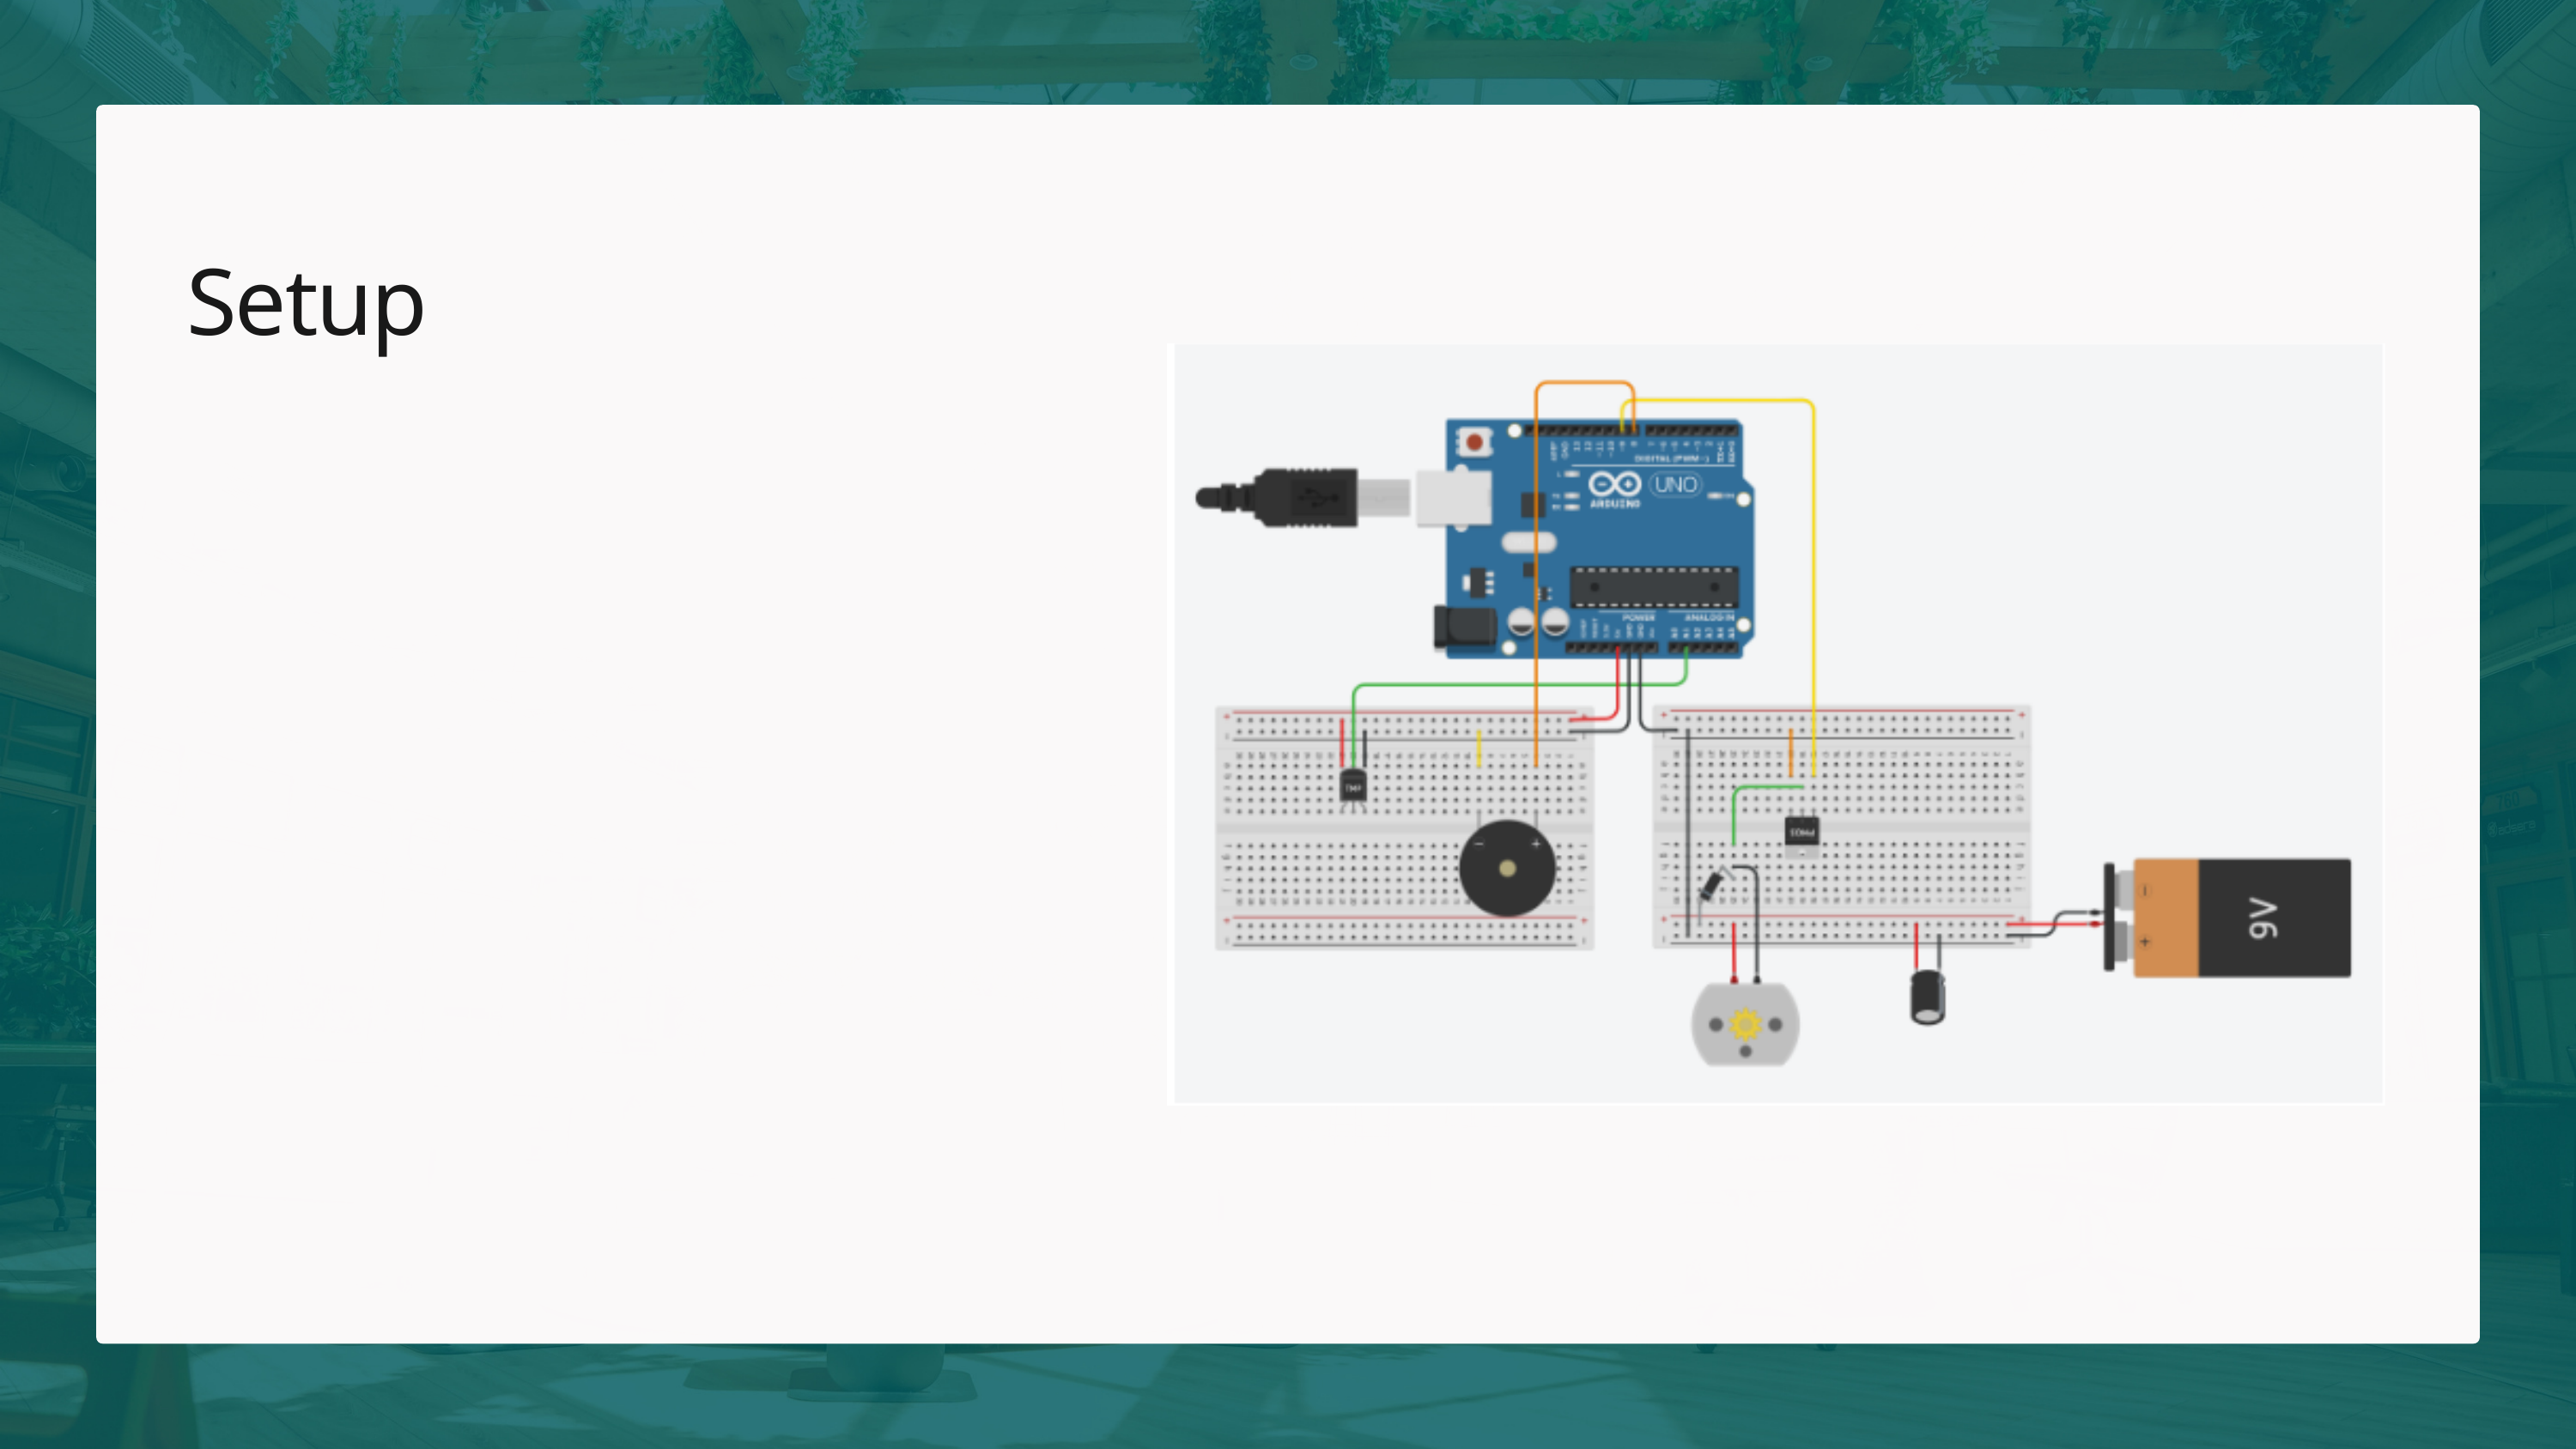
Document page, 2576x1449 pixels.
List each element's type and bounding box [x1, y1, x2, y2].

text_box [95, 104, 2481, 1344]
text_box [0, 0, 2576, 1449]
